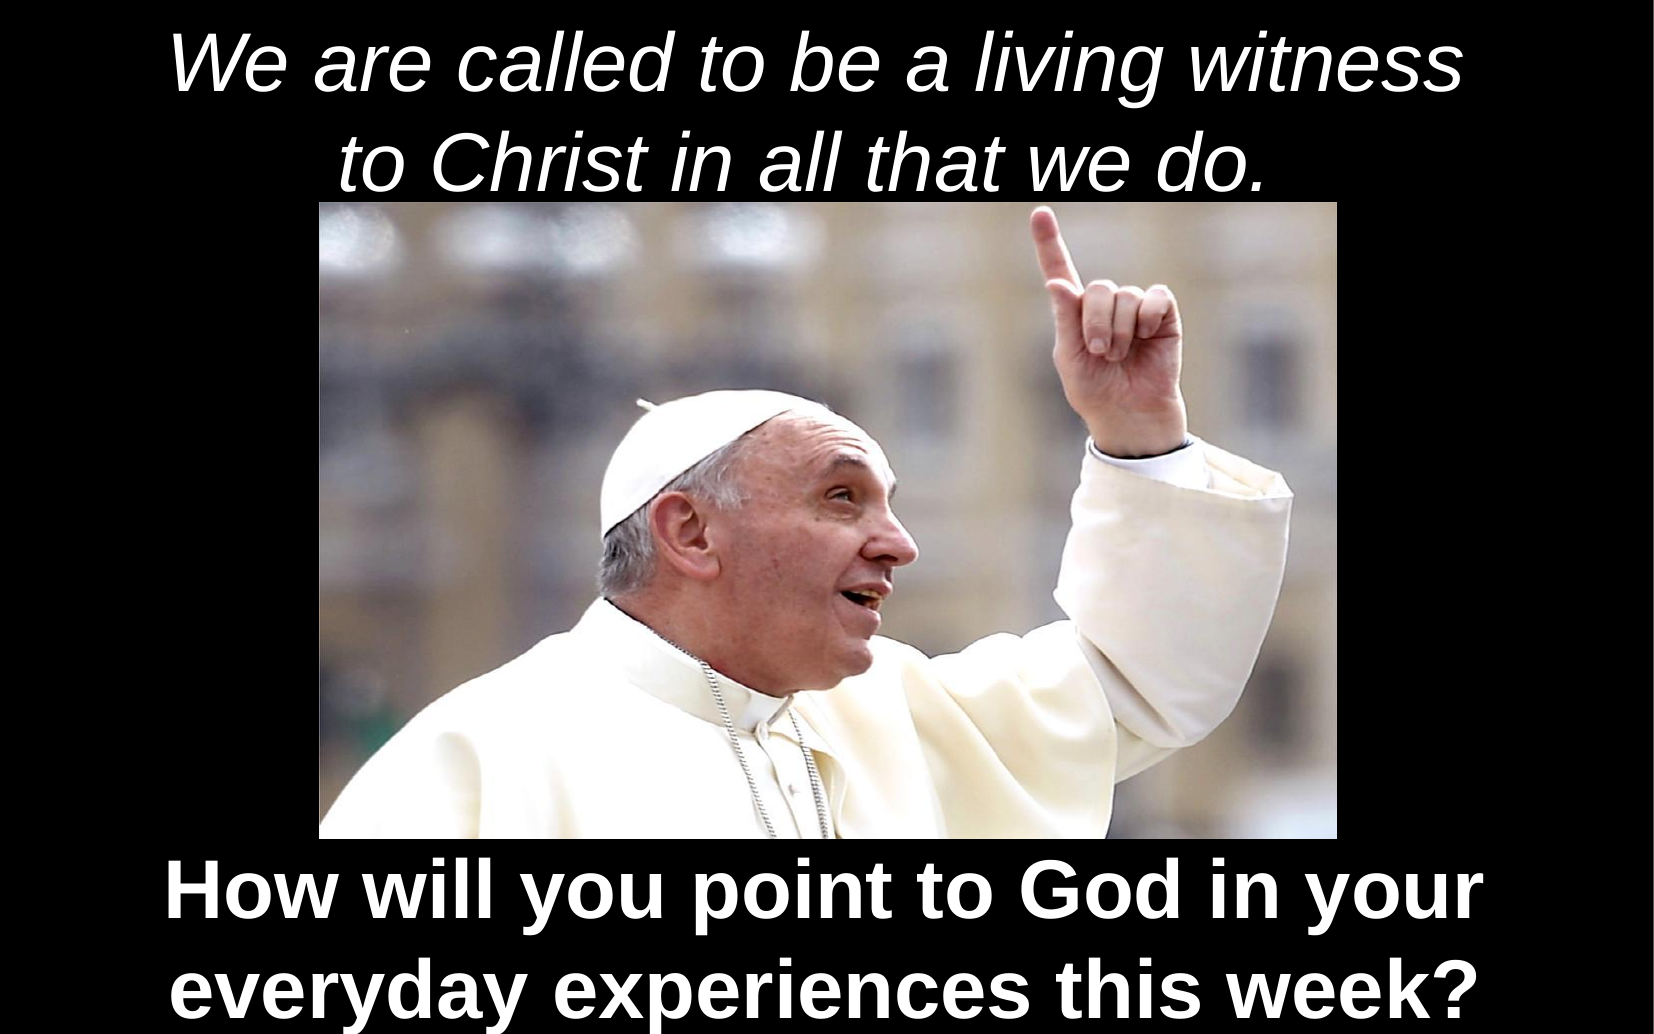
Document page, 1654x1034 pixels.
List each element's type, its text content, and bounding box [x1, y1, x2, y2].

text_box How will you point to God in your everyday experiences this week? [0, 827, 1651, 1034]
picture [319, 202, 1338, 839]
text_box We are called to be a living witness to Christ in all that we do. [3, 0, 1654, 209]
